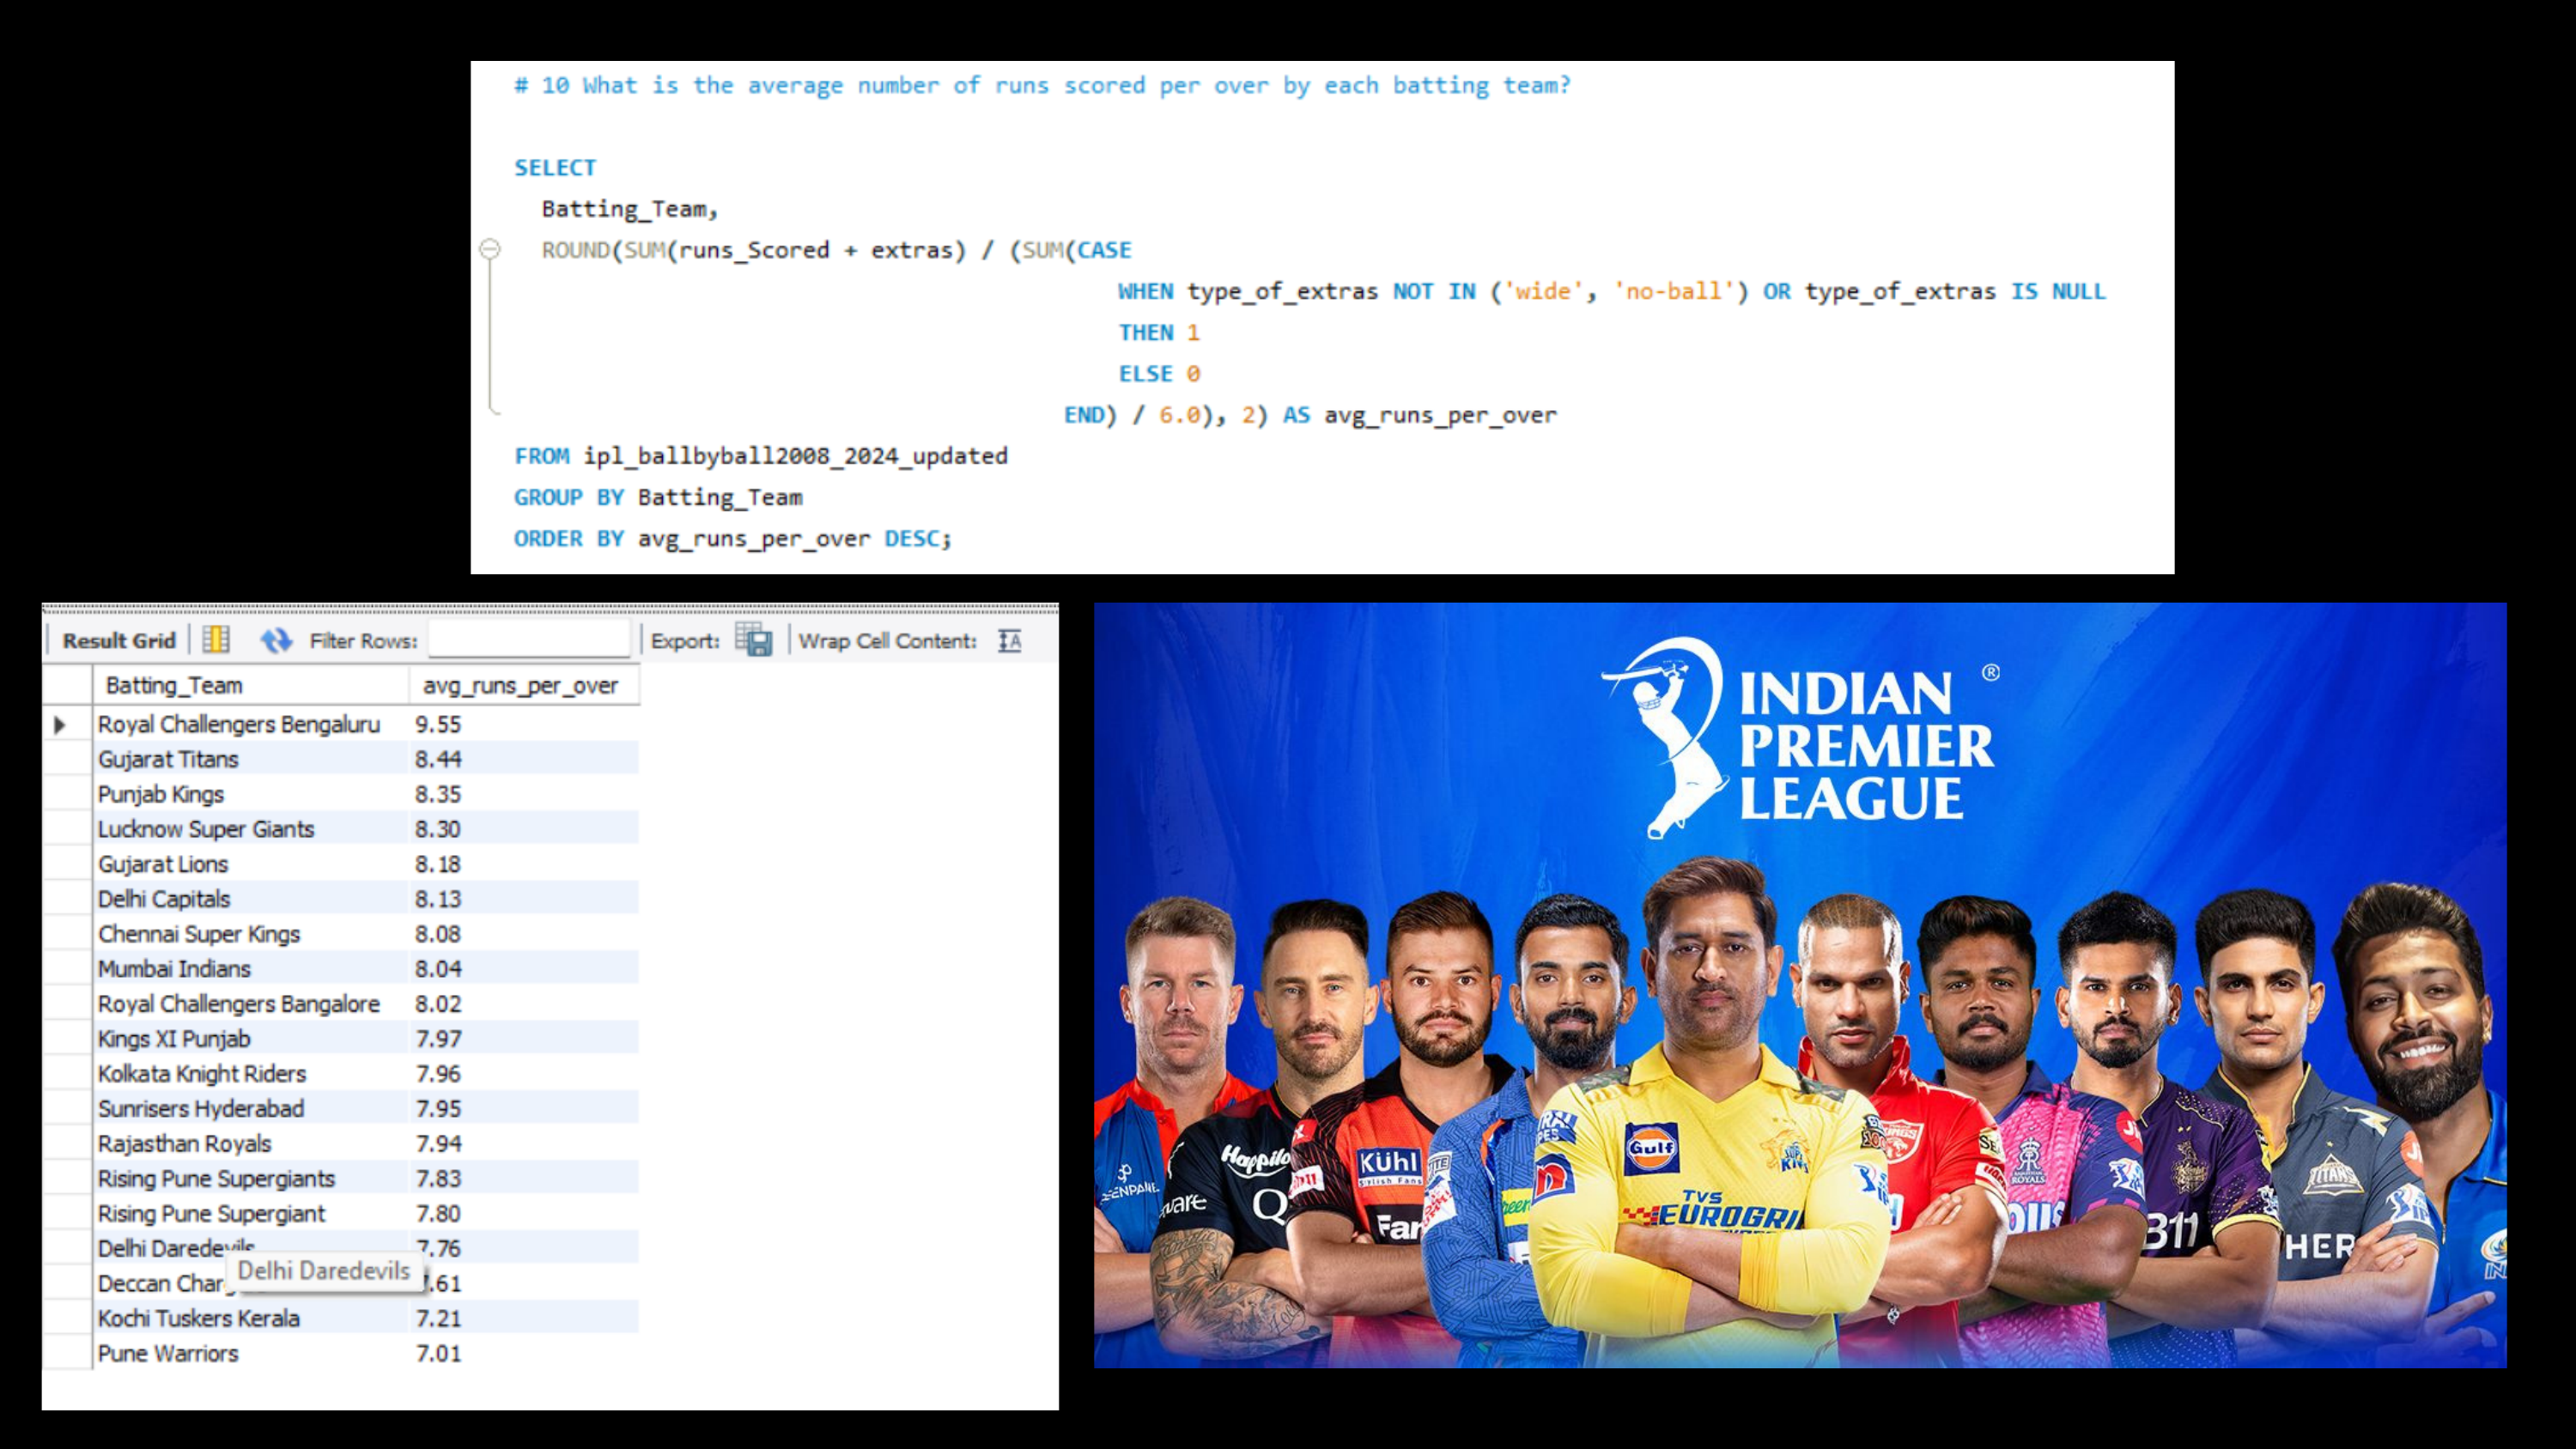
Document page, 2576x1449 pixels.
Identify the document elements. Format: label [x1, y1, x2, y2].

text_box [471, 61, 2175, 574]
text_box [1094, 603, 2507, 1368]
text_box [41, 603, 1060, 1410]
